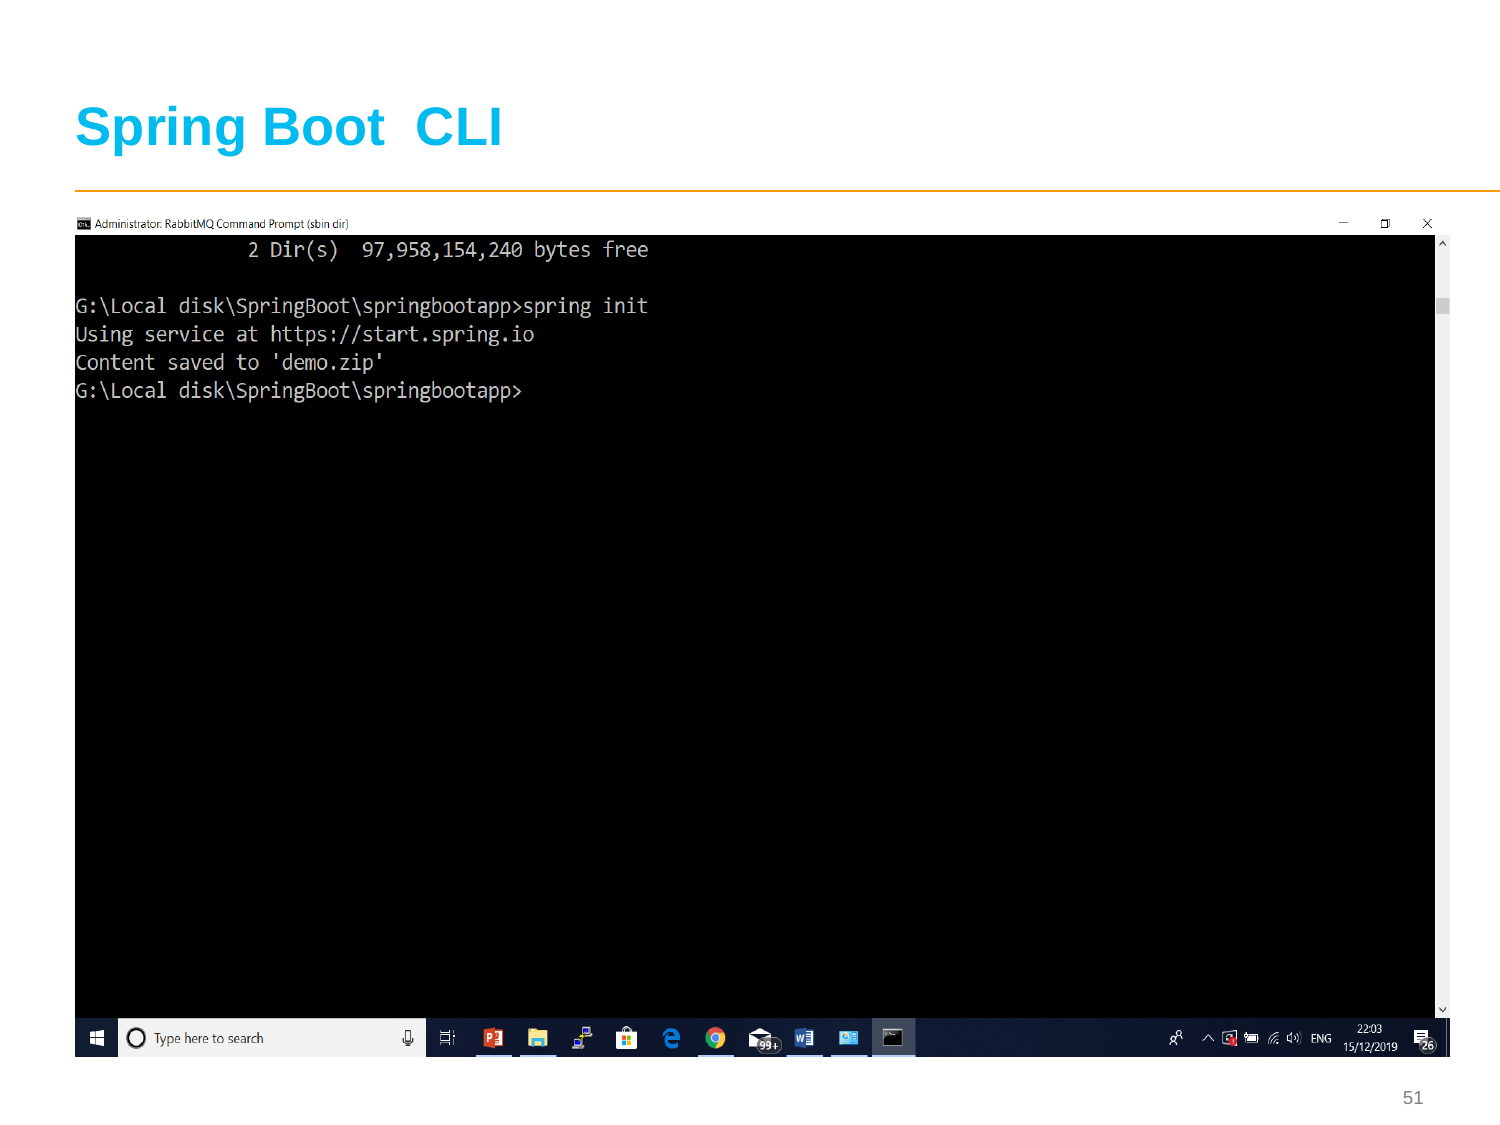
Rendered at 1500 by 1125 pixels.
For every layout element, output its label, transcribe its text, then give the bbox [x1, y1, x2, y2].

title Spring Boot CLI [75, 27, 1422, 157]
picture [75, 212, 1451, 1057]
